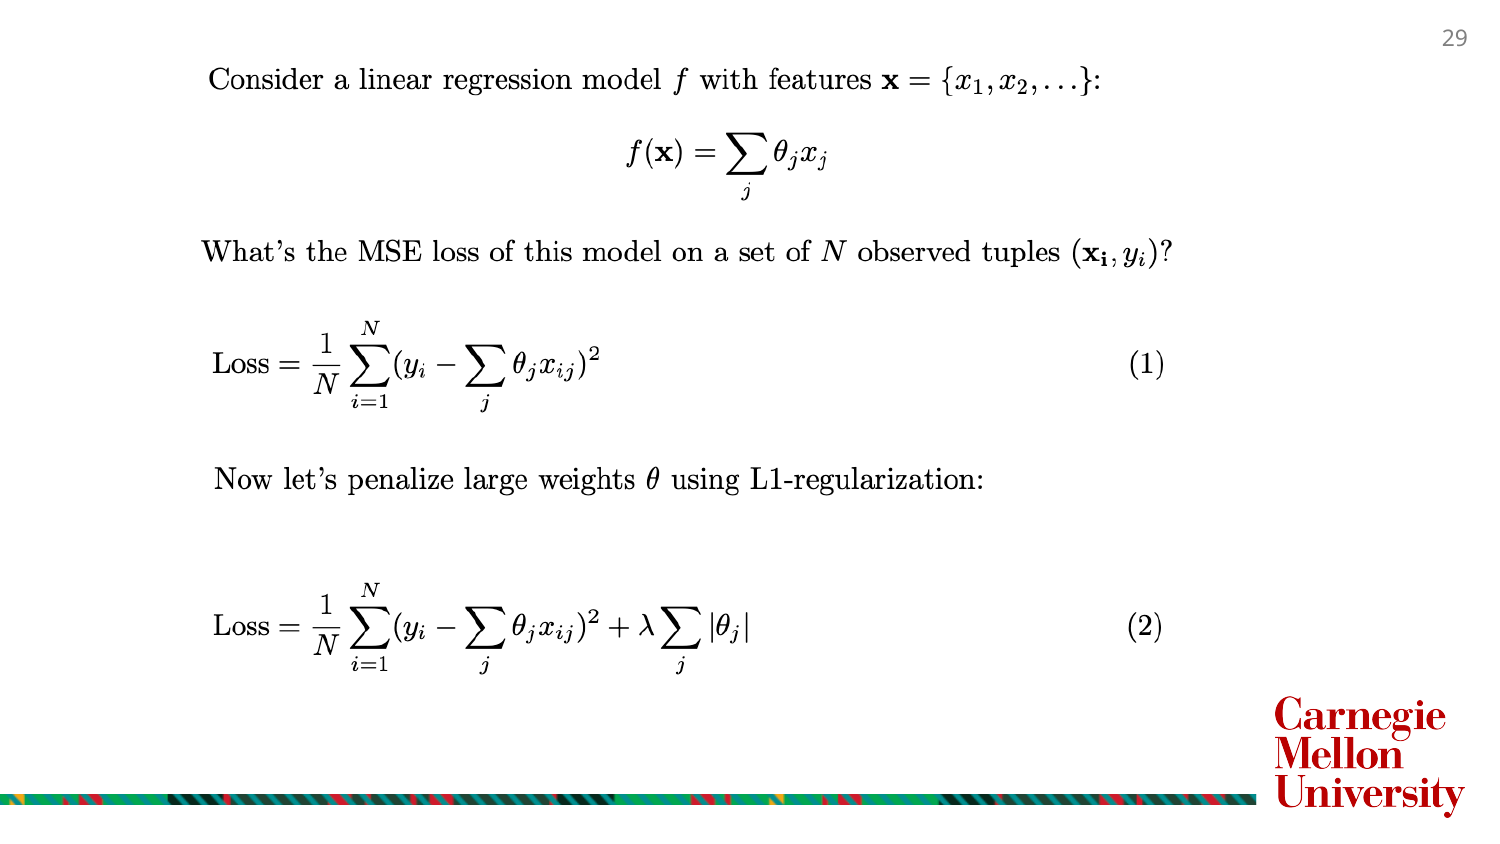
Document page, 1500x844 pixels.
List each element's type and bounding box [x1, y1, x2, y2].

picture [180, 551, 1195, 692]
picture [187, 449, 1013, 510]
picture [0, 794, 1257, 805]
picture [1275, 696, 1465, 818]
picture [172, 311, 1180, 423]
picture [158, 20, 1242, 290]
